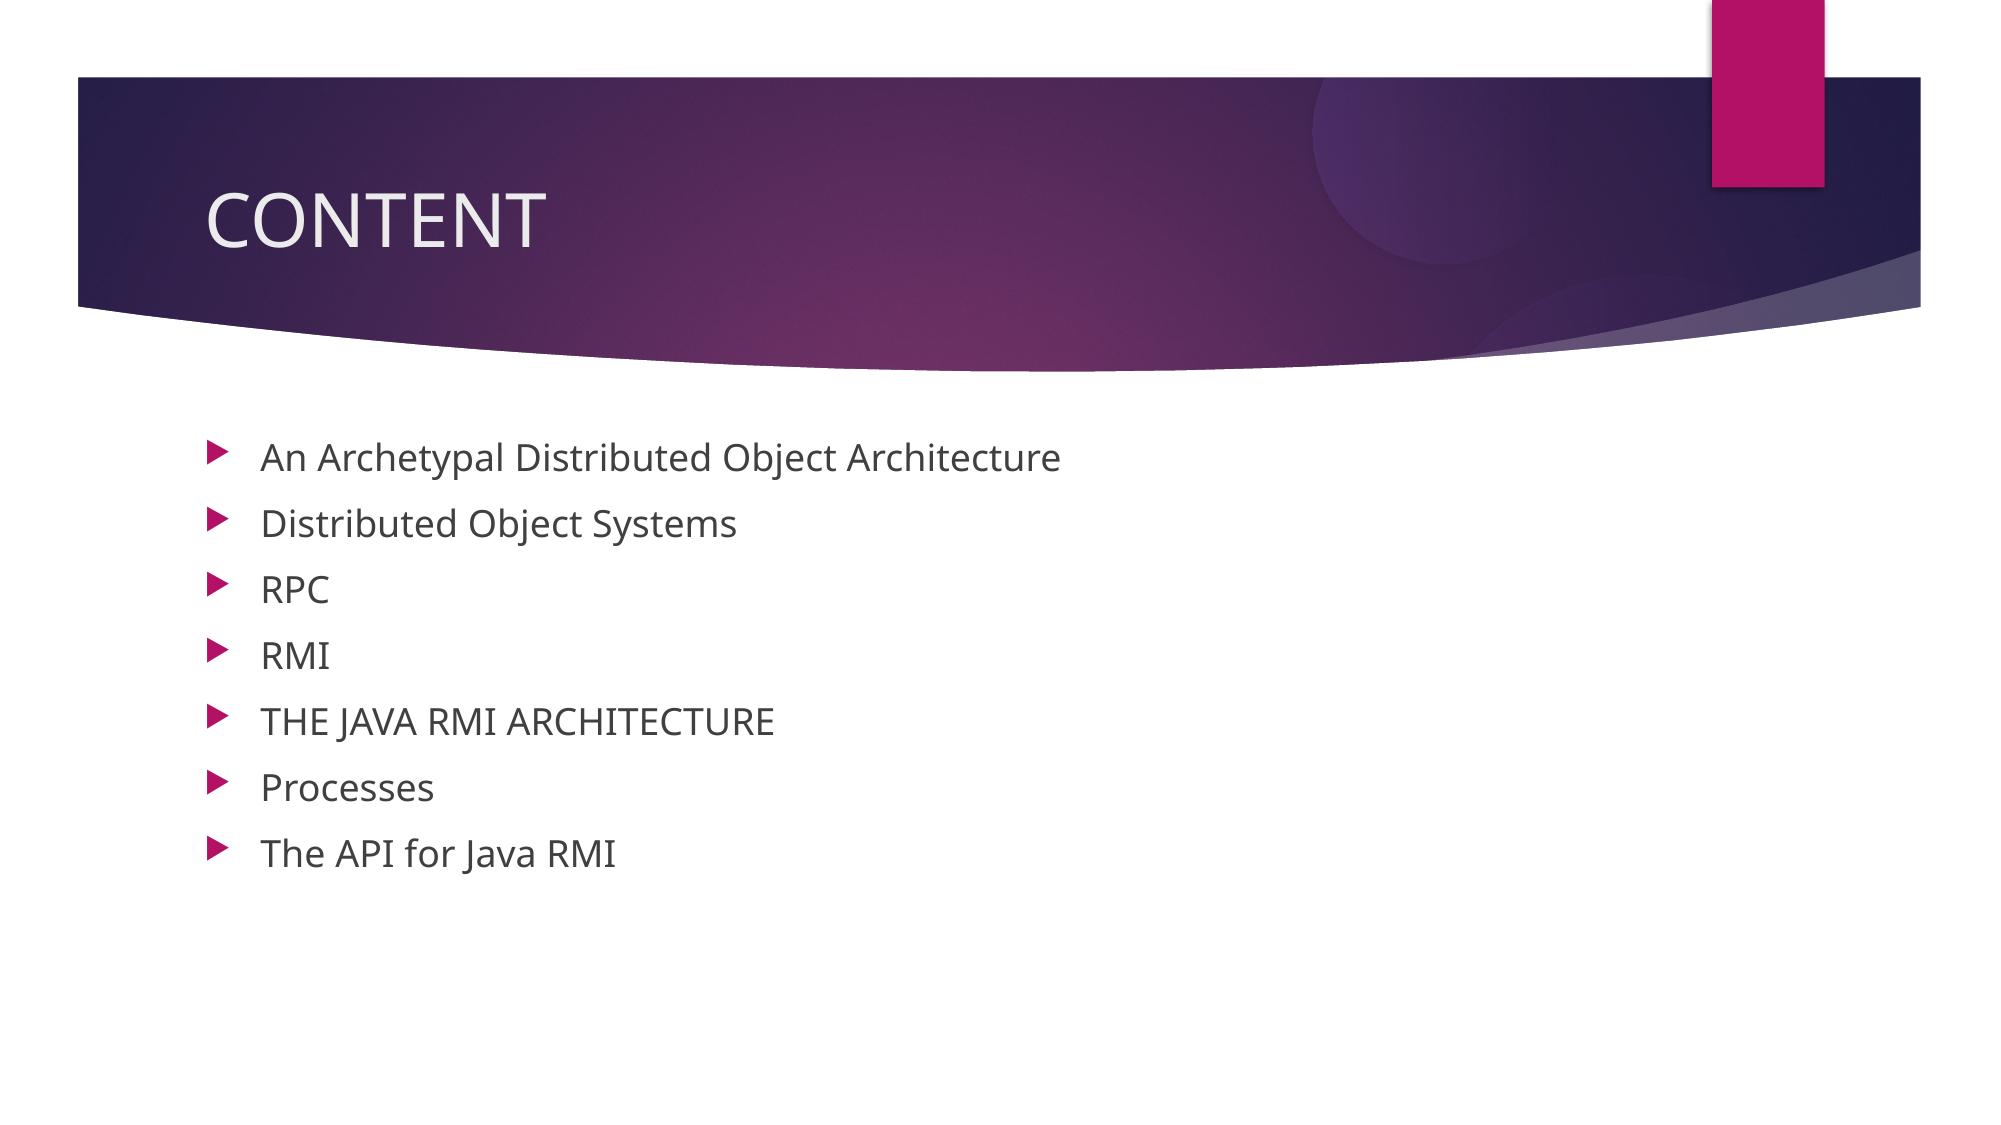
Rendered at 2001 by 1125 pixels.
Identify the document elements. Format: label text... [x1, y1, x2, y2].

picture [79, 78, 1920, 371]
text_box An Archetypal Distributed Object Architecture Distributed Object Systems RPC RMI THE JAVA RMI ARCHITECTURE Processes The API for Java RMI [189, 427, 1638, 988]
text_box RMI Callback -sequence of communications [1513, 300, 1785, 354]
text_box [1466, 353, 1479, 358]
text_box CONTENT [189, 159, 1627, 276]
